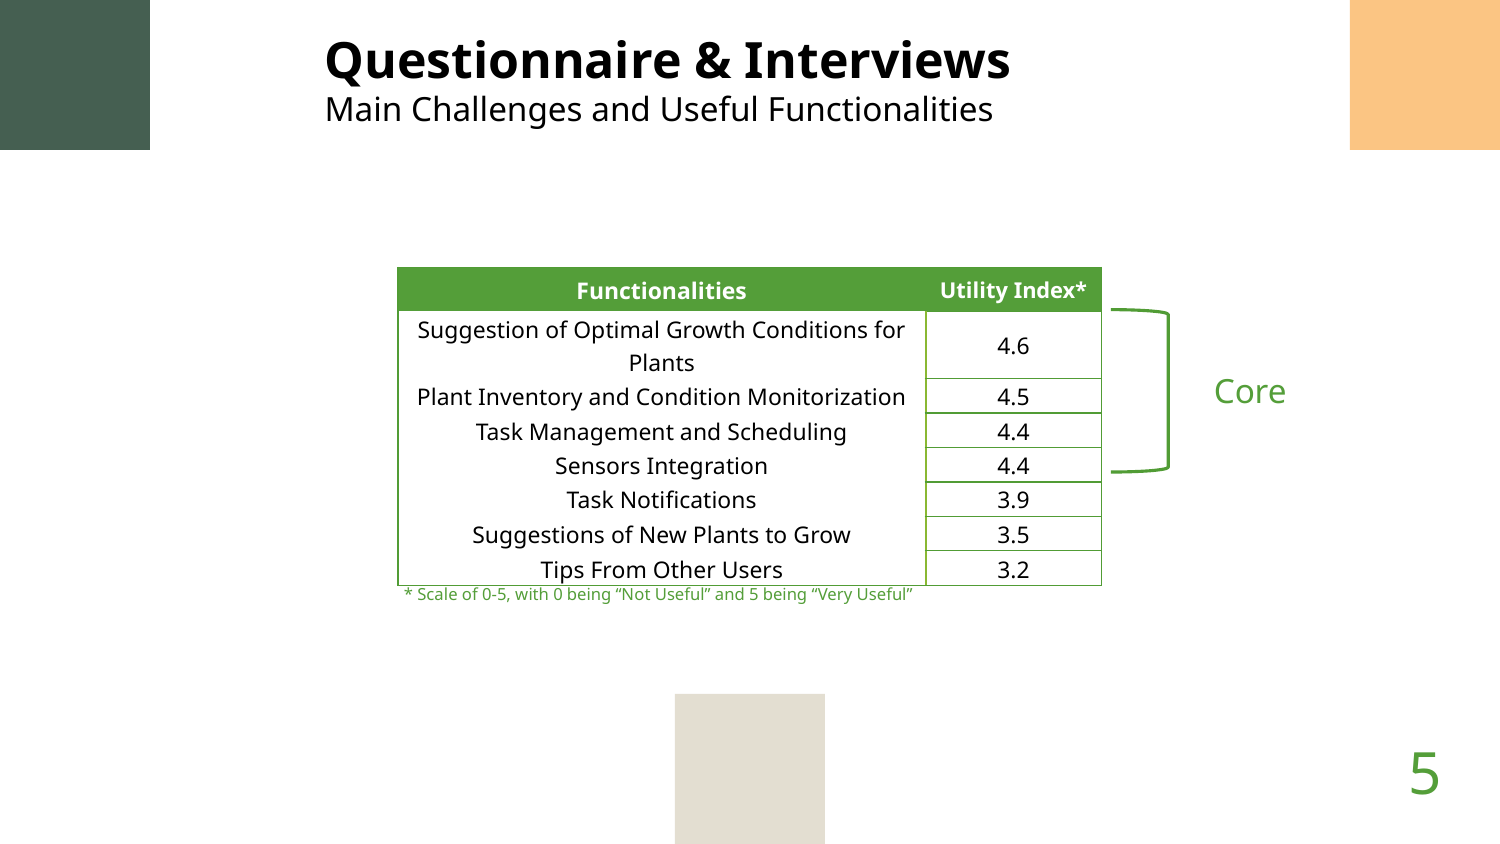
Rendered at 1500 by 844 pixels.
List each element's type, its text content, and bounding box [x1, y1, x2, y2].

table_cell Tips From Other Users [399, 551, 925, 576]
table_cell 3.5 [927, 517, 1101, 550]
table_header Utility Index* [926, 268, 1101, 311]
text_box Core [1198, 362, 1367, 418]
text_box [1110, 308, 1170, 473]
table_cell Task Management and Scheduling [399, 413, 925, 447]
table_cell Suggestions of New Plants to Grow [399, 516, 925, 551]
table_cell Sensors Integration [399, 447, 925, 482]
text_box Questionnaire & Interviews Main Challenges and Useful Functionalities [309, 21, 1242, 119]
table_cell 4.4 [927, 448, 1101, 481]
table_cell Suggestion of Optimal Growth Conditions for Plants [399, 311, 925, 378]
table_cell 3.9 [927, 483, 1101, 516]
table_cell 4.5 [927, 379, 1101, 412]
text_box * Scale of 0-5, with 0 being “Not Useful” and 5 being “Very Useful” [388, 576, 1028, 611]
table_cell 3.2 [927, 551, 1101, 585]
table_header Functionalities [399, 268, 926, 311]
table_cell Task Notifications [399, 482, 925, 516]
table_cell Plant Inventory and Condition Monitorization [399, 378, 925, 413]
table_cell 4.4 [927, 414, 1101, 447]
table_cell 4.6 [927, 312, 1101, 378]
text_box 5 [1350, 728, 1500, 814]
